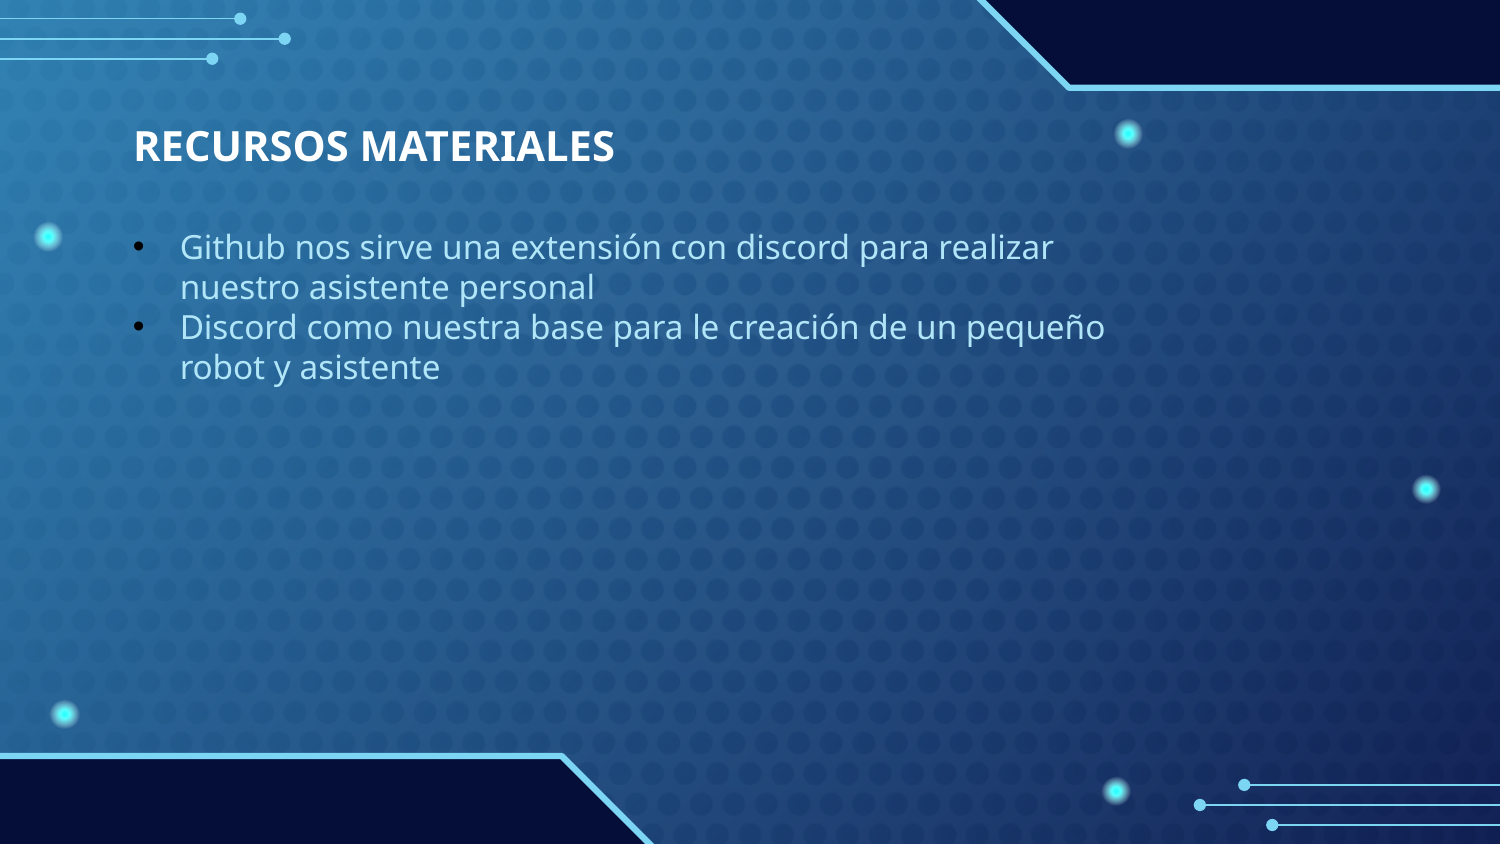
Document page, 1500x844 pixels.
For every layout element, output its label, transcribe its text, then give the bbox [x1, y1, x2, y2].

title RECURSOS MATERIALES [118, 98, 813, 192]
text_box Github nos sirve una extensión con discord para realizar nuestro asistente personal Discord como nuestra base para le creación de un pequeño robot y asistente [118, 219, 1189, 394]
